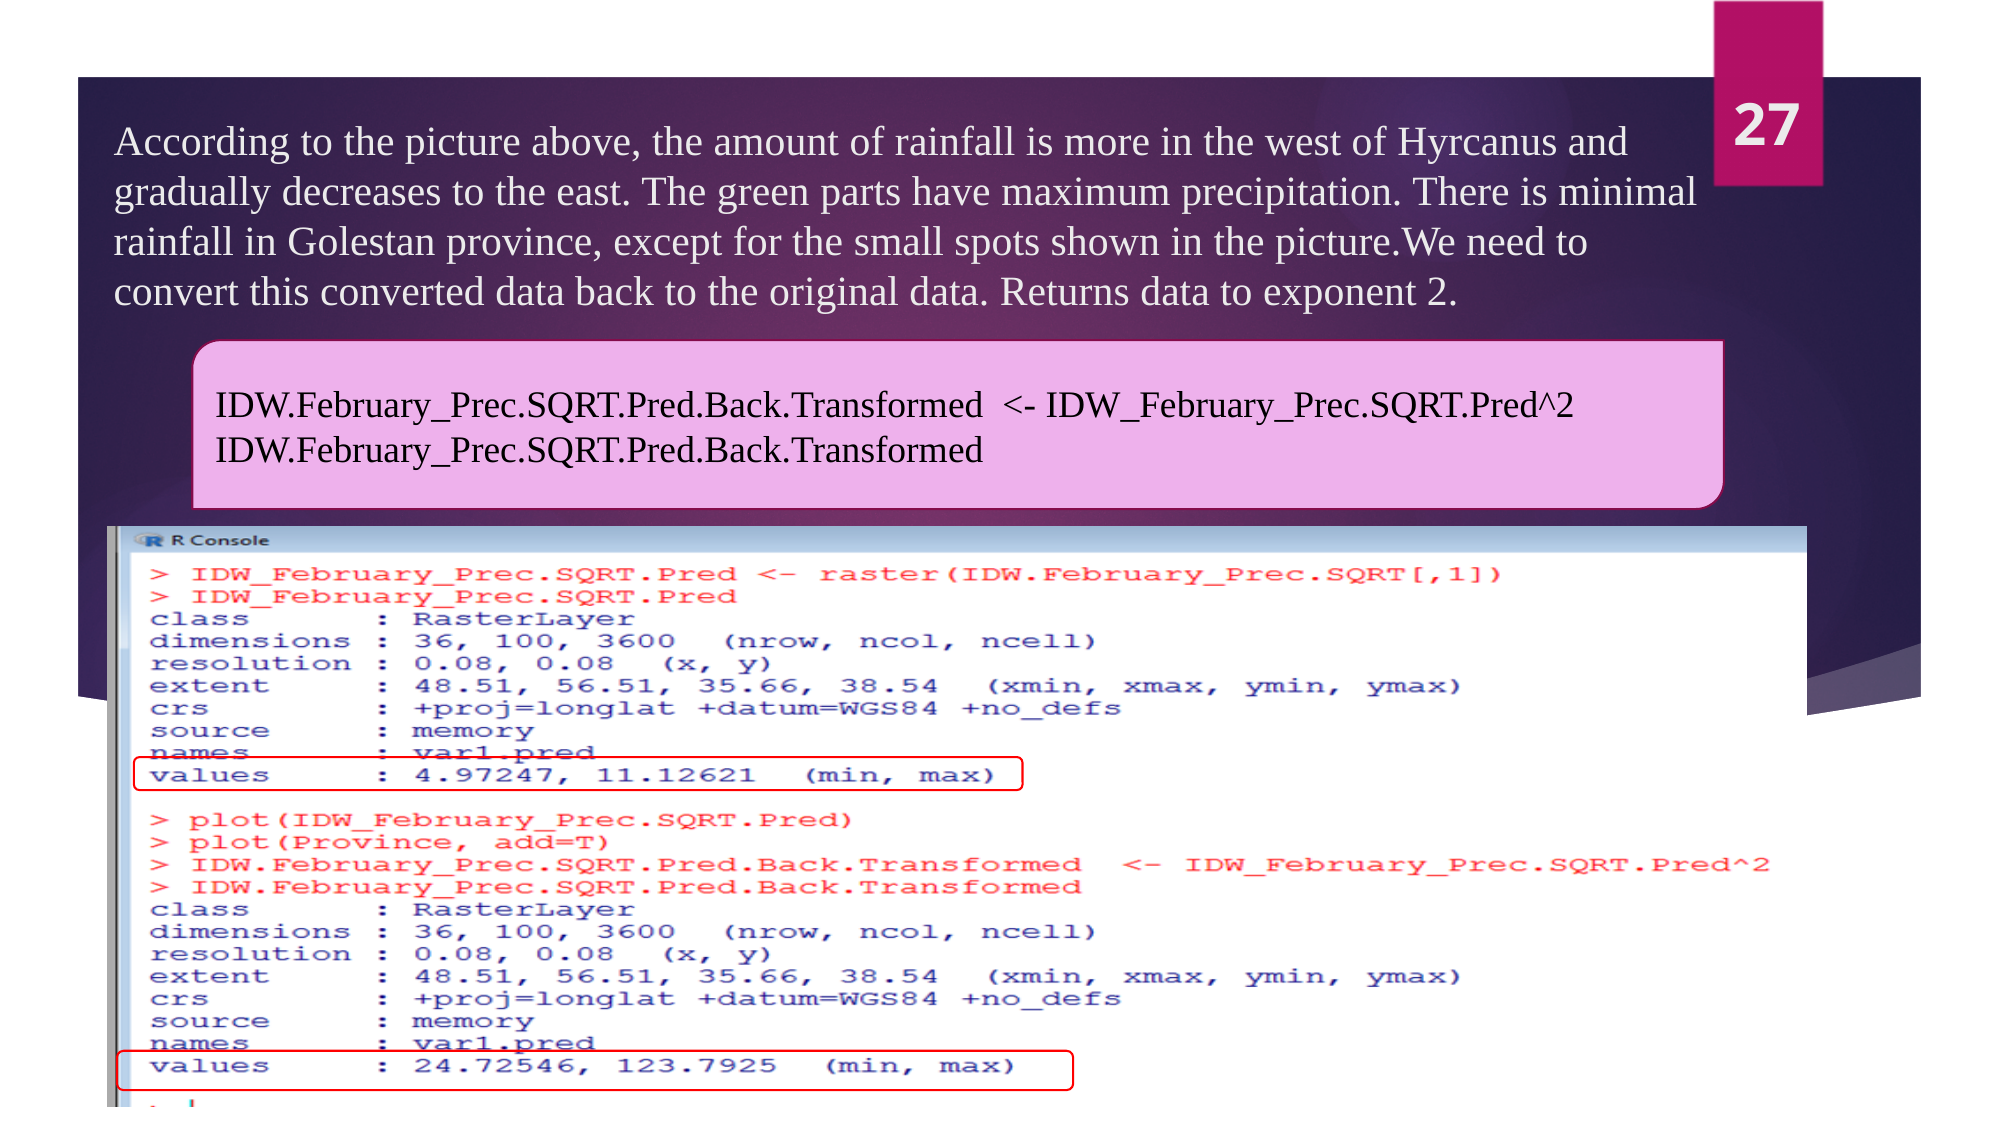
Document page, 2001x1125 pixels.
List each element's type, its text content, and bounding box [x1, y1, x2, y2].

slide_number 27 [1698, 48, 1836, 175]
text_box IDW.February_Prec.SQRT.Pred.Back.Transformed <- IDW_February_Prec.SQRT.Pred^2 IDW.February_Prec.SQRT.Pred.Back.Transformed [191, 339, 1725, 511]
picture [108, 527, 1805, 1107]
title According to the picture above, the amount of rainfall is more in the west of Hyrcanus and gradually decreases to the east. The green parts have maximum precipitation. There is minimal rainfall in Golestan province, except for the small spots shown in the picture.We need to convert this converted data back to the original data. Returns data to exponent 2. [98, 99, 1724, 322]
